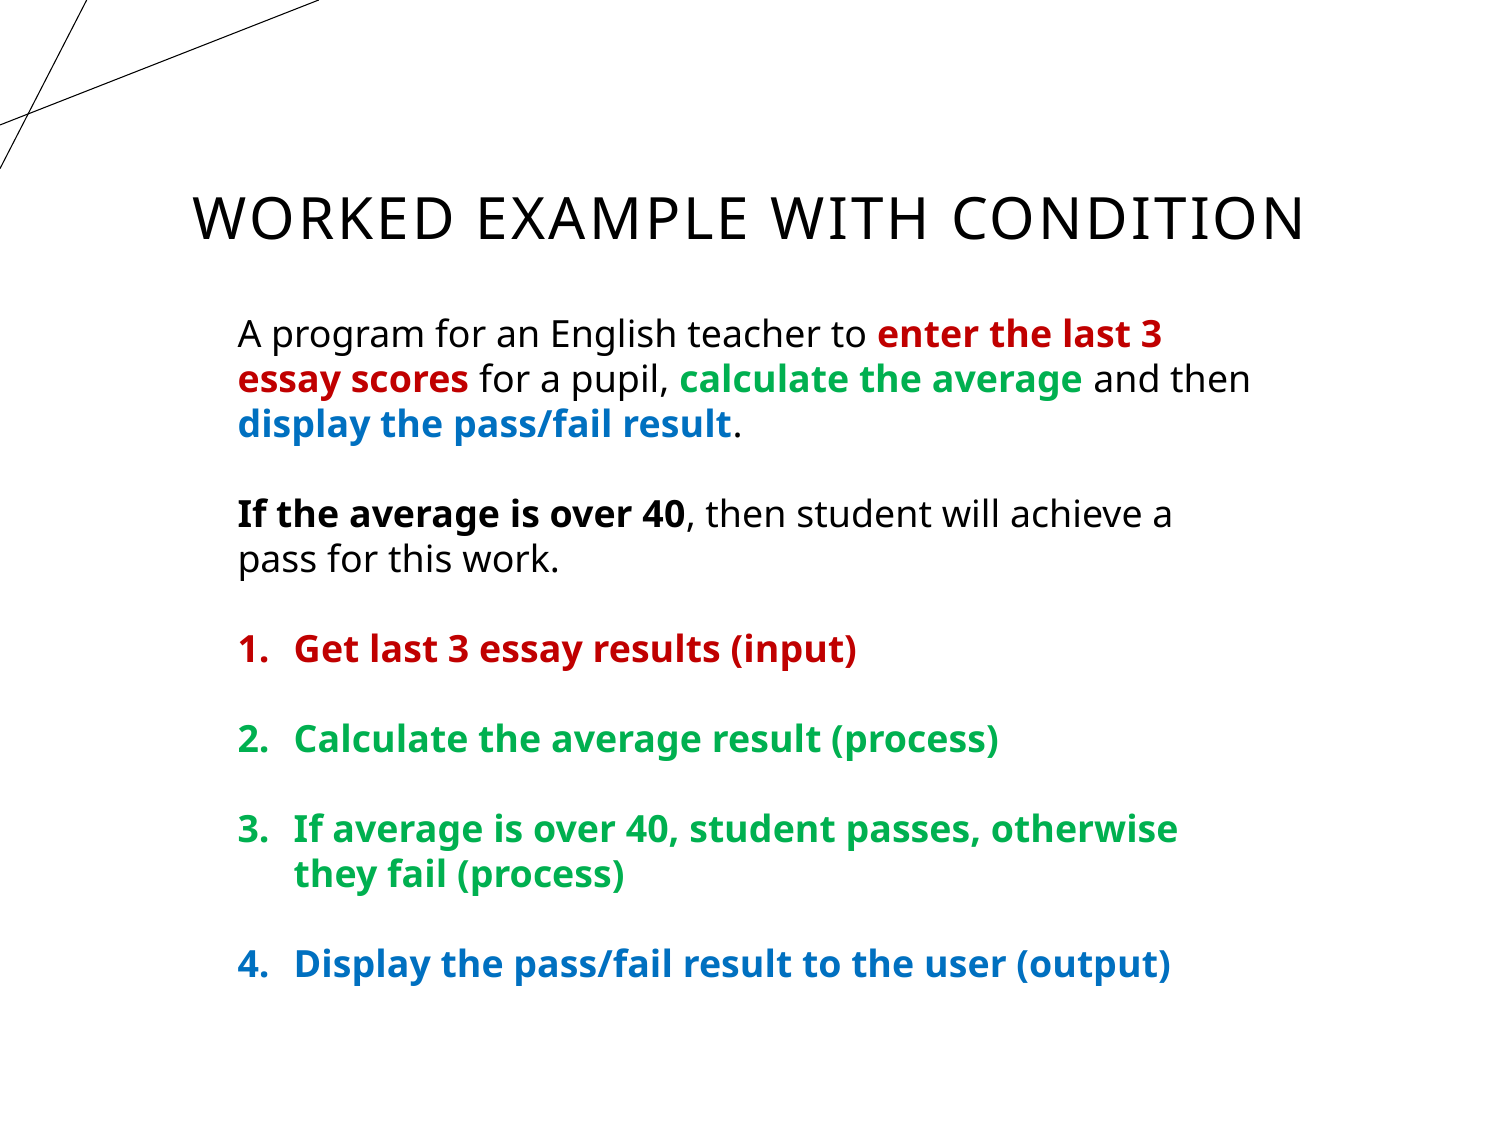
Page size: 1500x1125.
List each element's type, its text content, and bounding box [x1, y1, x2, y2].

text_box A program for an English teacher to enter the last 3 essay scores for a pupil, calculate the average and then display the pass/fail result. If the average is over 40, then student will achieve a pass for this work. Get last 3 essay results (input) Calculate the average result (process) If average is over 40, student passes, otherwise they fail (process) Display the pass/fail result to the user (output) [222, 302, 1278, 1038]
title Worked Example with Condition [103, 112, 1397, 330]
